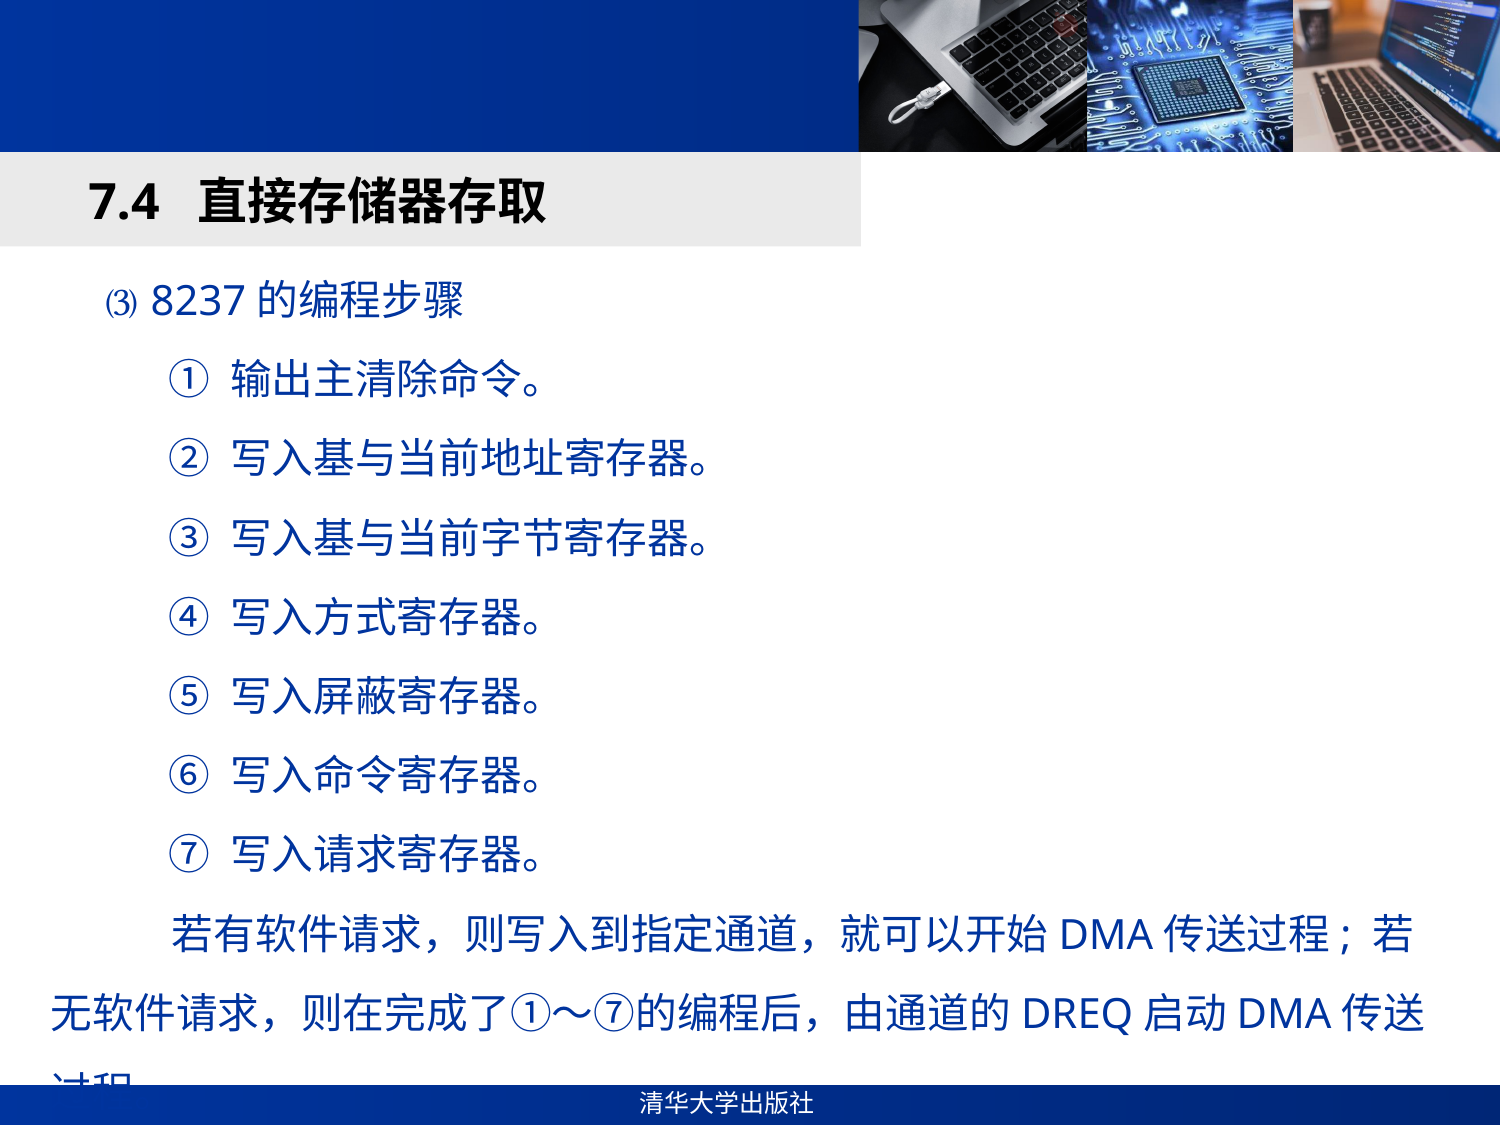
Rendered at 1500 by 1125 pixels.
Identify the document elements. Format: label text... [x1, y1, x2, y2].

list ⑶ 8237的编程步骤 ① 输出主清除命令。 ② 写入基与当前地址寄存器。 ③ 写入基与当前字节寄存器。 ④ 写入方式寄存器。 ⑤ 写入屏蔽寄存器。 ⑥ 写入命令寄存器。 ⑦ 写入请求寄存器。 若有软件请求，则写入到指定通道，就可以开始DMA传送过程; 若无软件请求，则在完成了①～⑦的编程后，由通道的DREQ启动DMA传送过程。 [36, 237, 1464, 1077]
picture [858, 0, 1500, 152]
list 7.4 直接存储器存取 [73, 162, 712, 258]
